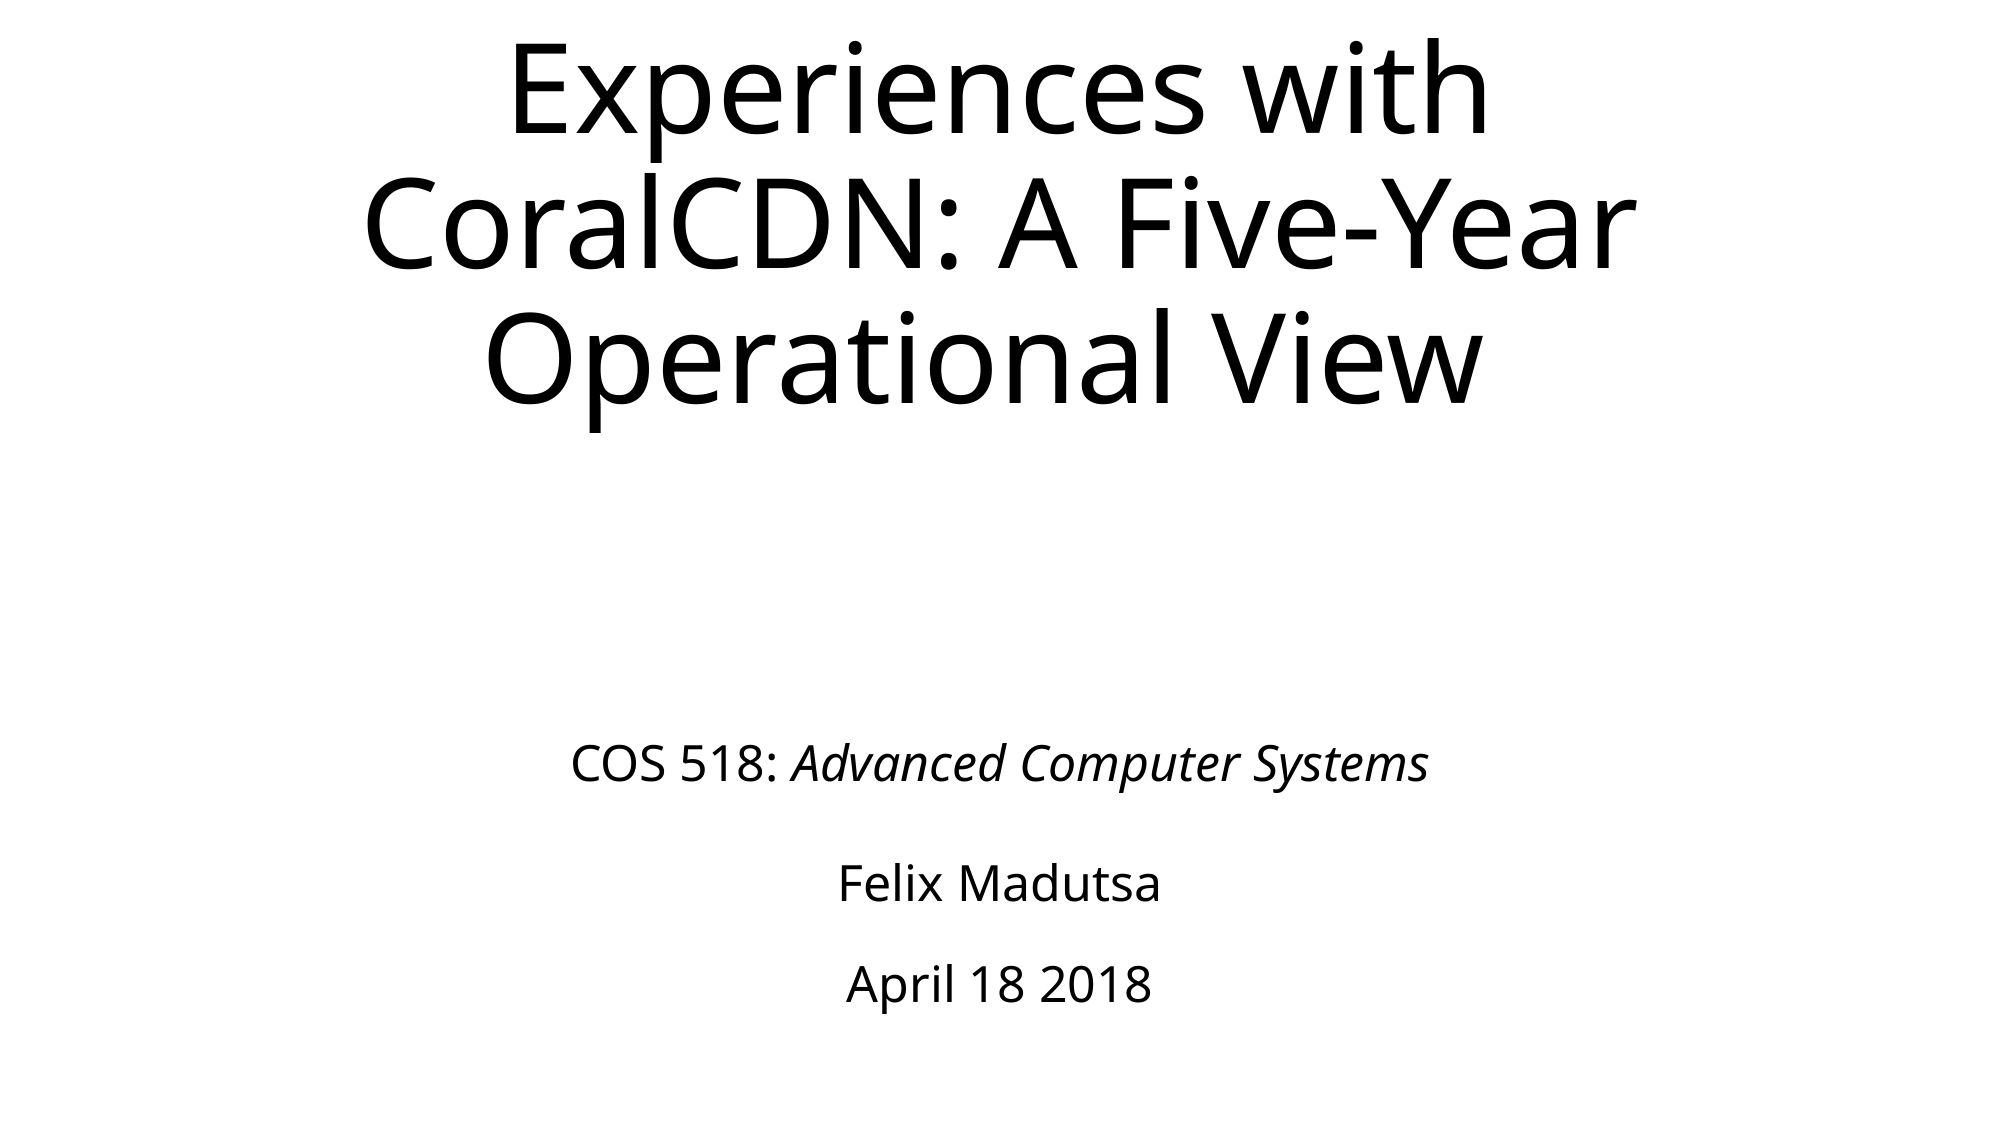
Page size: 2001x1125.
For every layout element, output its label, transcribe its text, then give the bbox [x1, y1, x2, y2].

subtitle COS 518: Advanced Computer Systems Felix Madutsa April 18 2018 [476, 737, 1524, 1095]
title Experiences with CoralCDN: A Five-Year Operational View [281, 27, 1719, 430]
